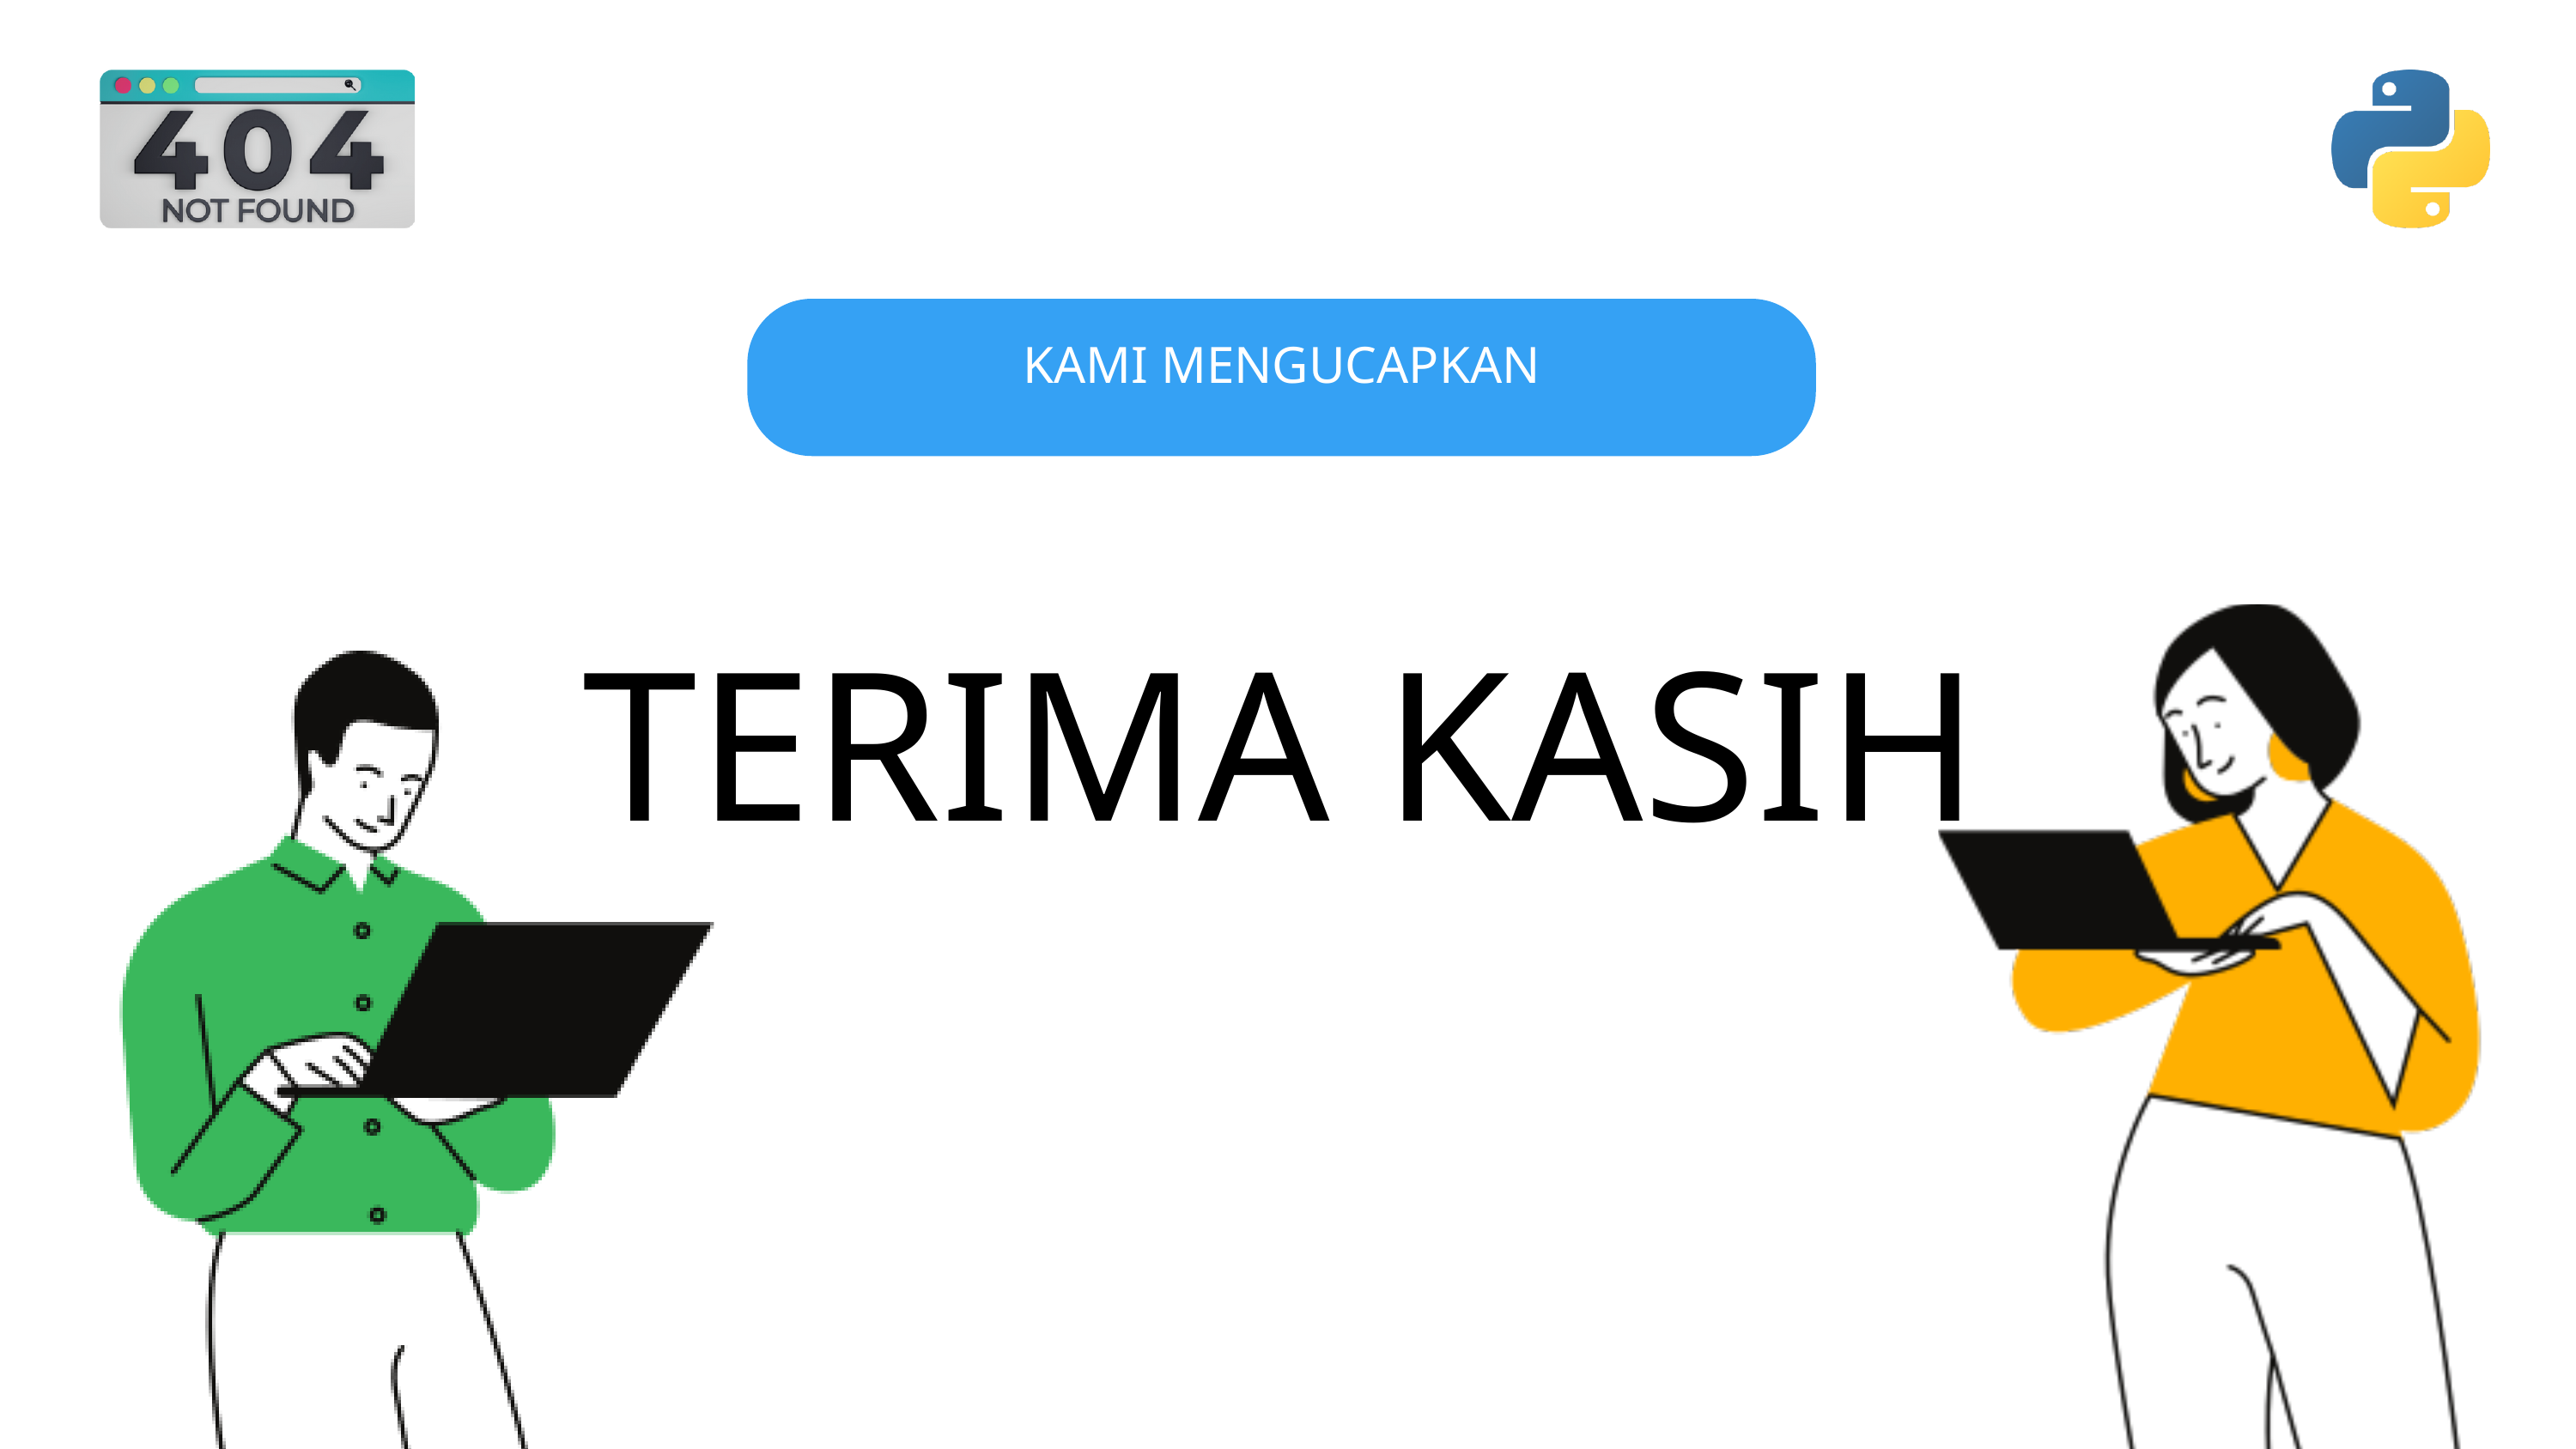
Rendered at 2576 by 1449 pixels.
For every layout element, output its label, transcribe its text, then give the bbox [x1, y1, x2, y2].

text_box [2331, 70, 2490, 228]
text_box [99, 70, 416, 228]
text_box TERIMA KASIH [453, 573, 2111, 863]
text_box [747, 298, 1816, 457]
text_box [116, 651, 714, 1449]
text_box [1938, 604, 2576, 1449]
